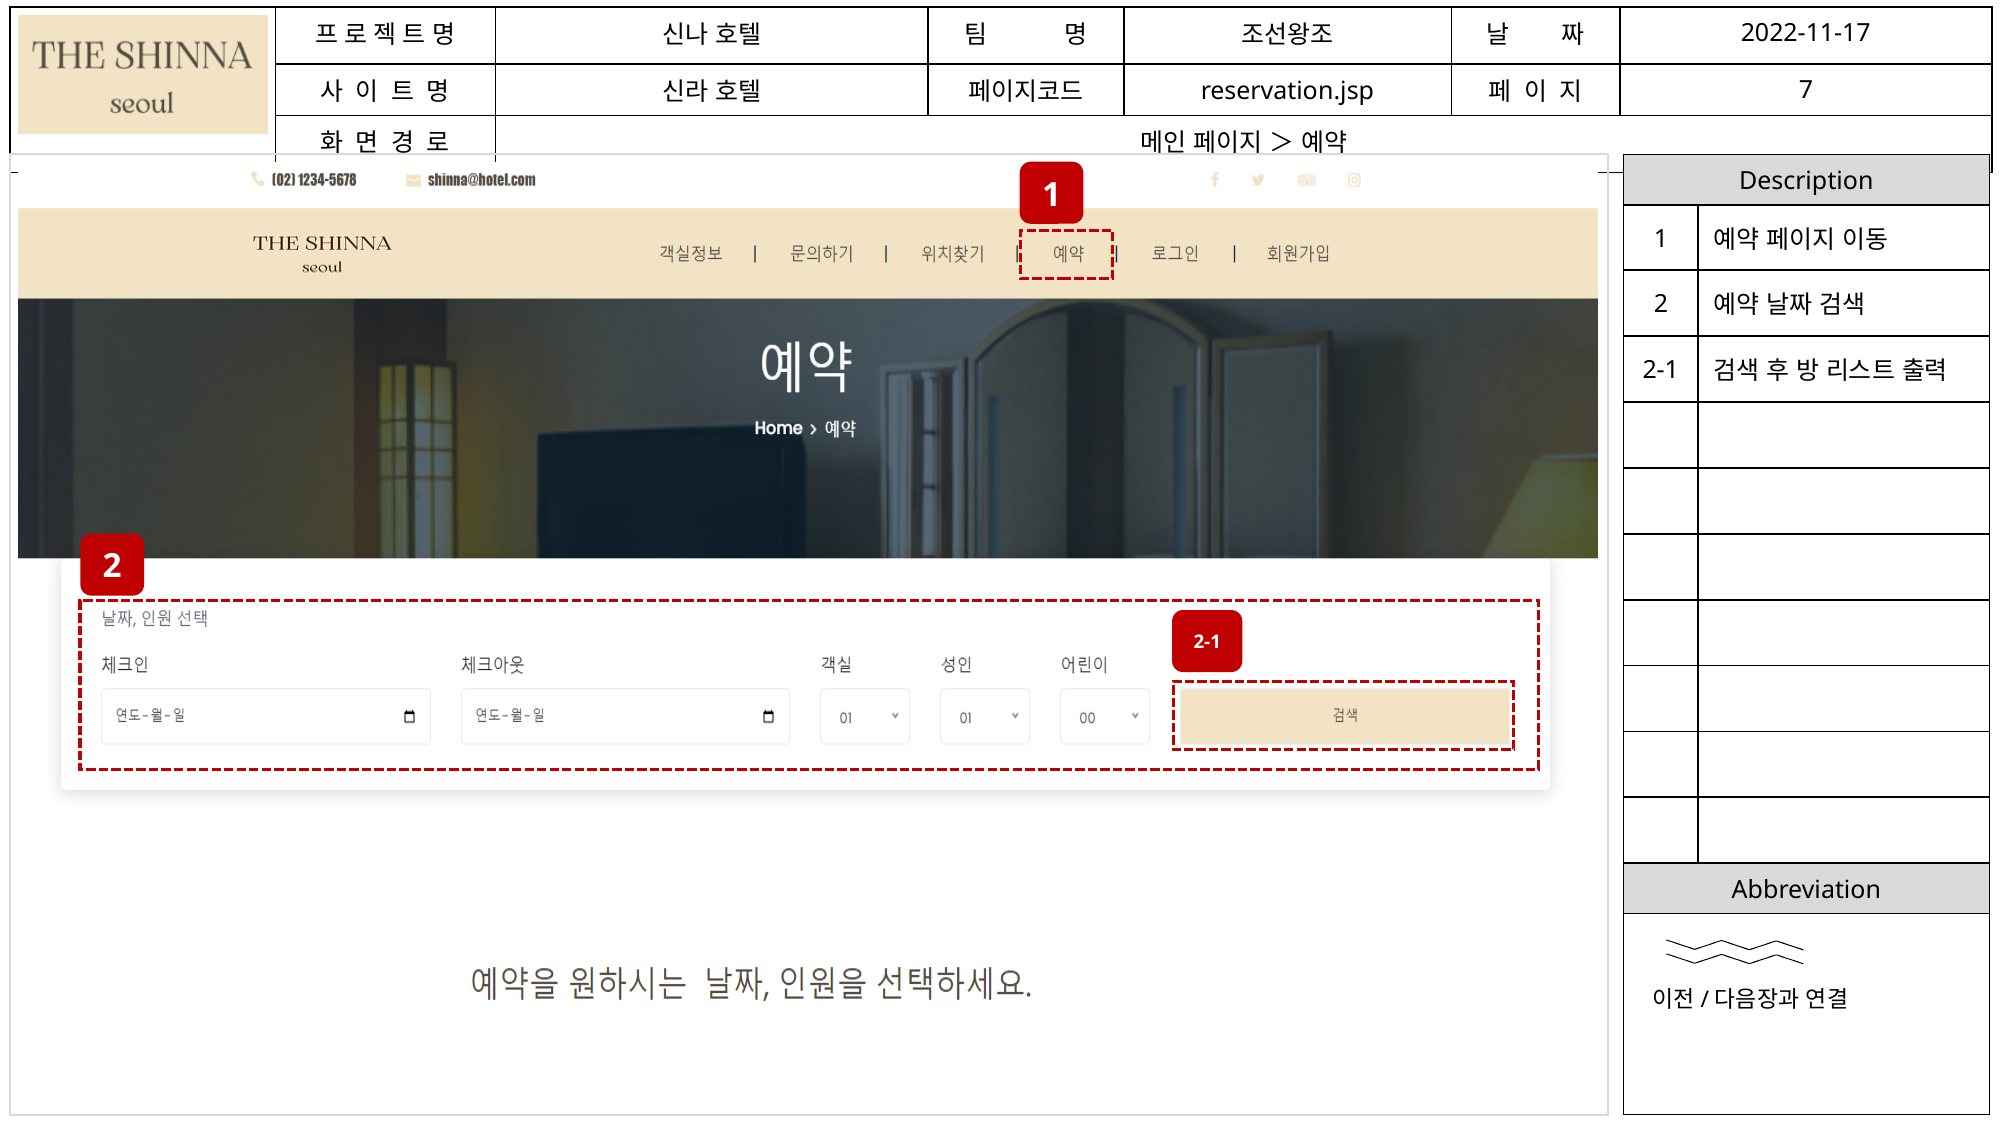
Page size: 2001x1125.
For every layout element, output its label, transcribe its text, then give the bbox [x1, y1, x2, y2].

table_cell 화면경로 [276, 116, 495, 154]
picture [18, 162, 1598, 1097]
table_cell [1699, 732, 1989, 796]
table_cell [1699, 469, 1989, 533]
table_cell [1624, 403, 1697, 467]
table_cell [1624, 732, 1697, 796]
picture [18, 15, 268, 134]
table_cell [1624, 535, 1697, 599]
table_header Description [1624, 155, 1989, 204]
text_box [10, 154, 1609, 1116]
table_cell 예약 날짜 검색 [1699, 271, 1989, 335]
table_cell [1699, 601, 1989, 665]
table_cell 페이지코드 [929, 65, 1123, 115]
table_header 팀명 [929, 8, 1123, 63]
table_cell 사이트명 [276, 65, 495, 115]
table_cell 검색 후 방 리스트 출력 [1699, 337, 1989, 401]
table_cell 예약 페이지 이동 [1699, 206, 1989, 269]
table_cell [1624, 469, 1697, 533]
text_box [1637, 936, 1879, 1023]
table_cell [1699, 666, 1989, 731]
table_cell 메인 페이지 ＞ 예약 [496, 116, 1991, 172]
table_header 날짜 [1452, 8, 1619, 63]
table_cell [1699, 535, 1989, 599]
table_cell [1699, 798, 1989, 862]
table_header 신나 호텔 [496, 8, 927, 63]
table_header [11, 8, 275, 154]
table_cell Abbreviation [1624, 864, 1989, 913]
table_cell 1 [1624, 206, 1697, 269]
table_cell reservation.jsp [1125, 65, 1451, 115]
table_cell 신라 호텔 [496, 65, 927, 115]
table_cell [1624, 798, 1697, 862]
table_cell 2 [1624, 271, 1697, 335]
table_cell 2-1 [1624, 337, 1697, 401]
table_cell 페이지 [1452, 65, 1619, 115]
table_header 프로젝트명 [276, 8, 495, 63]
table_cell 7 [1621, 65, 1991, 115]
table_cell [1624, 914, 1989, 1114]
table_cell [1699, 403, 1989, 467]
table_cell [1624, 601, 1697, 665]
table_cell [1624, 666, 1697, 731]
table_header 조선왕조 [1125, 8, 1451, 63]
table_header 2022-11-17 [1621, 8, 1991, 63]
